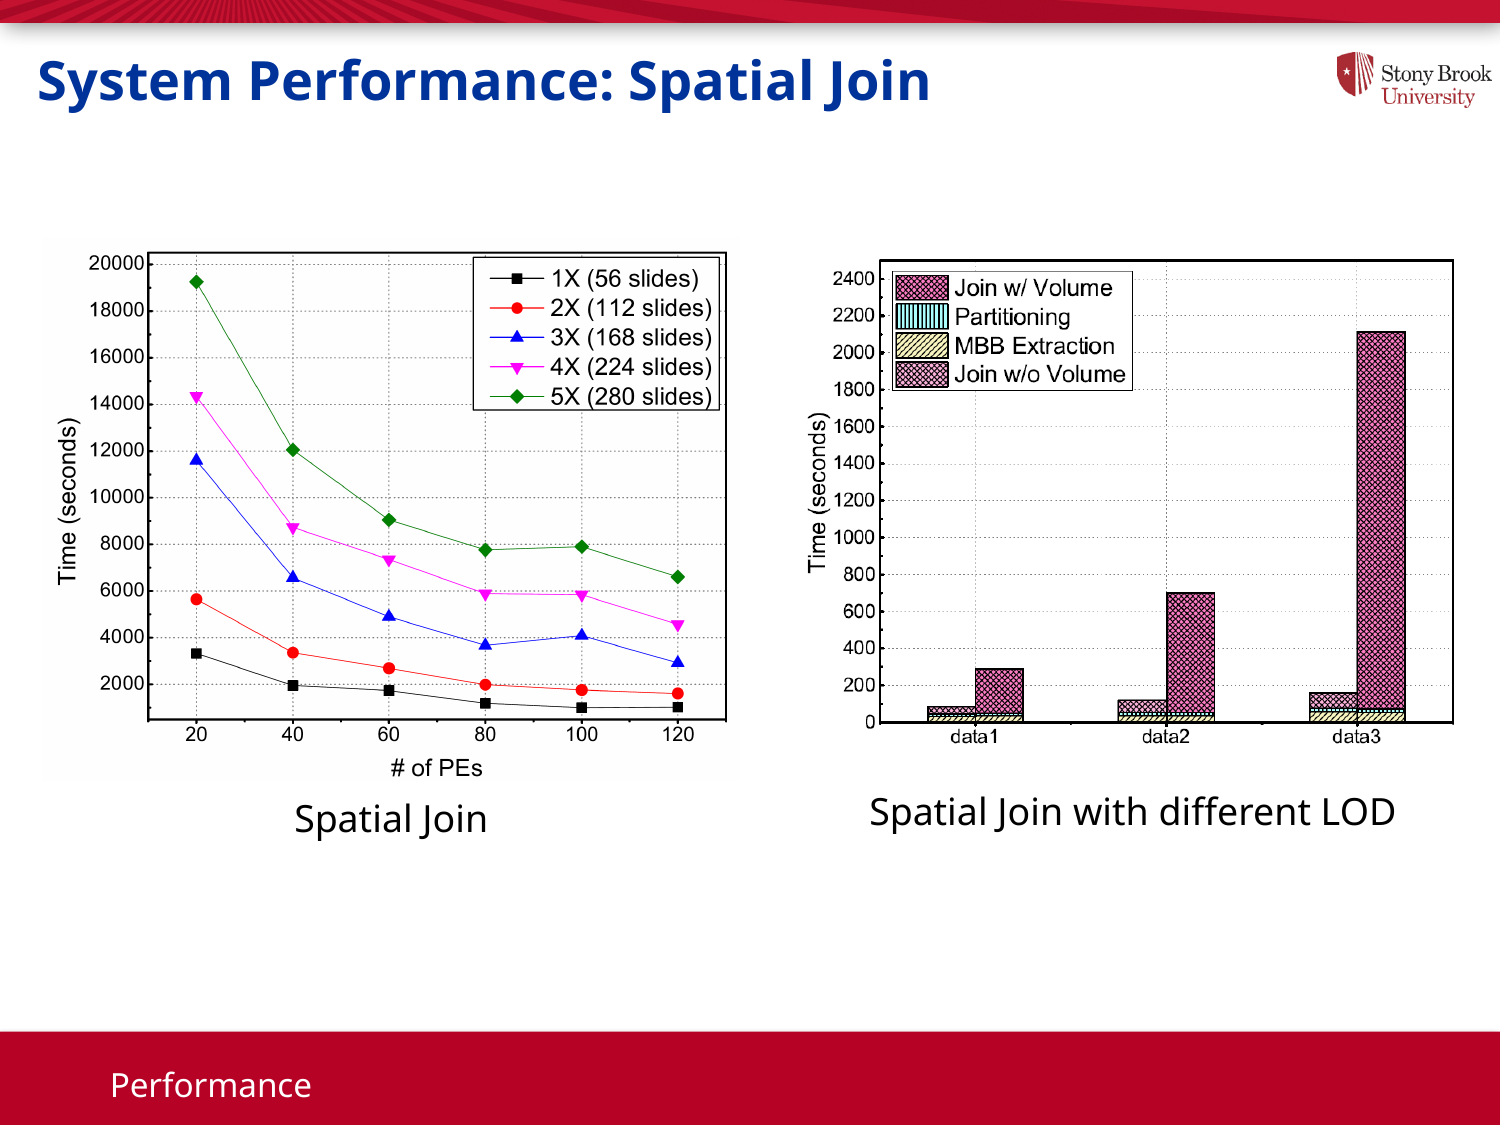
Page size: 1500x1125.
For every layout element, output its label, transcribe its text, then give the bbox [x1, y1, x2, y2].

text_box Spatial Join [279, 790, 567, 848]
picture [787, 249, 1473, 751]
picture [41, 237, 740, 781]
picture [1441, 52, 1492, 108]
picture [0, 0, 1500, 23]
text_box Spatial Join with different LOD [854, 780, 1468, 840]
title System Performance: Spatial Join [37, 21, 1441, 151]
text_box Performance [94, 1056, 328, 1112]
